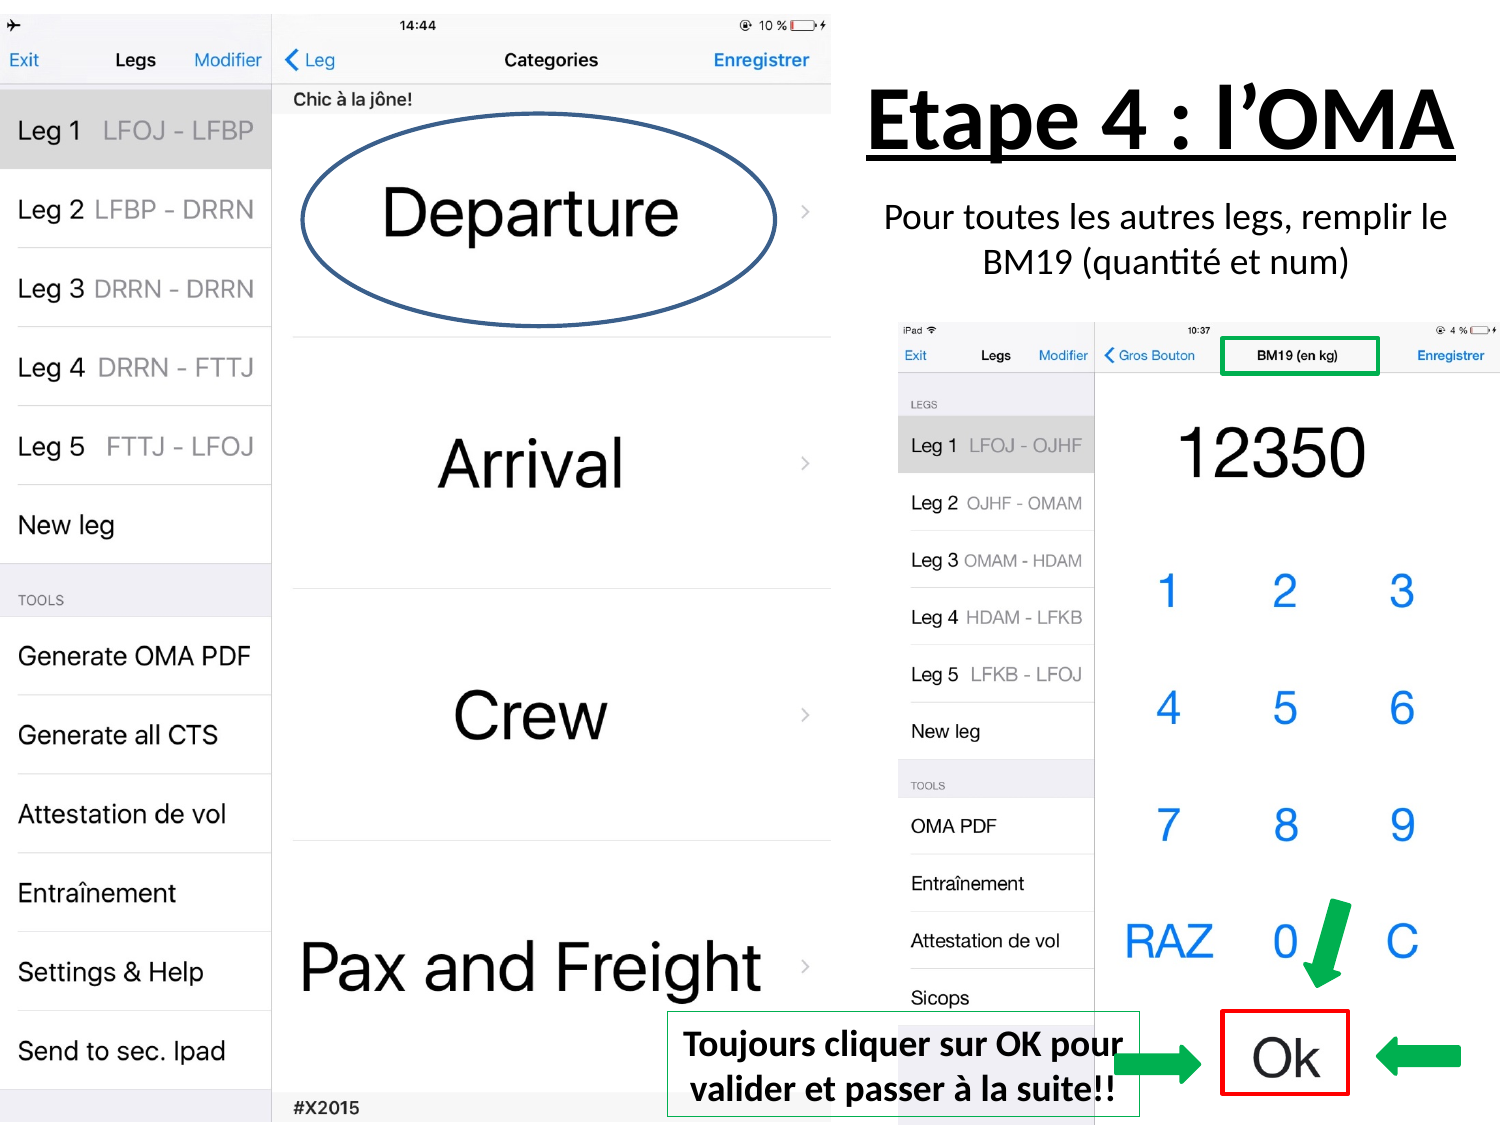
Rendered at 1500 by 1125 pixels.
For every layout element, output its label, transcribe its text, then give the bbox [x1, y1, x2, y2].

text_box Toujours cliquer sur OK pour valider et passer à la suite!! [835, 1011, 893, 1117]
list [0, 13, 831, 1122]
title Etape 4 : l’OMA [834, 19, 1500, 184]
text_box Pour toutes les autres legs, remplir le BM19 (quantité et num) [835, 184, 1500, 290]
picture [898, 322, 1500, 1125]
